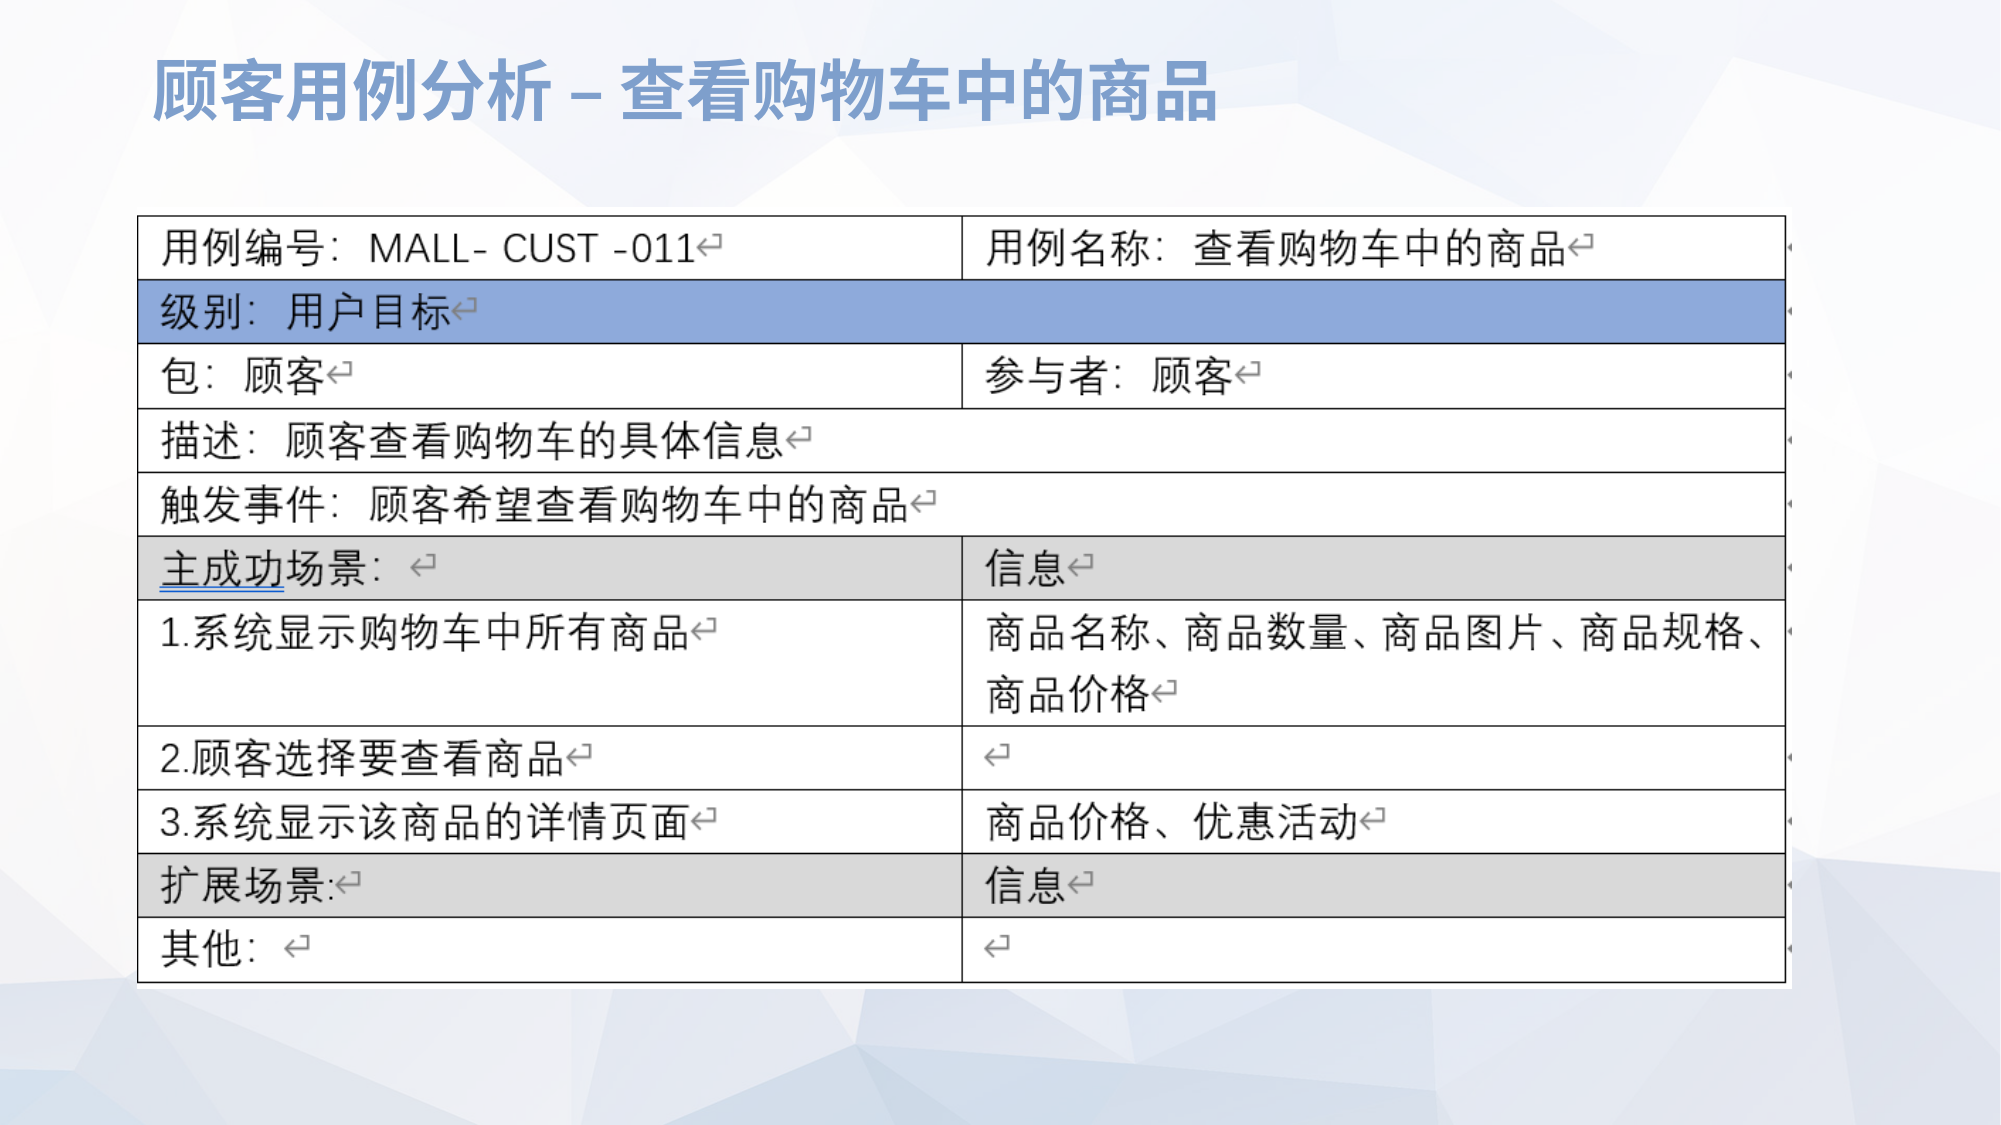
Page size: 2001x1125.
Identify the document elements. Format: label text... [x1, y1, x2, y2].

title 顾客用例分析 – 查看购物车中的商品 [137, 49, 1863, 138]
picture [137, 207, 1792, 989]
